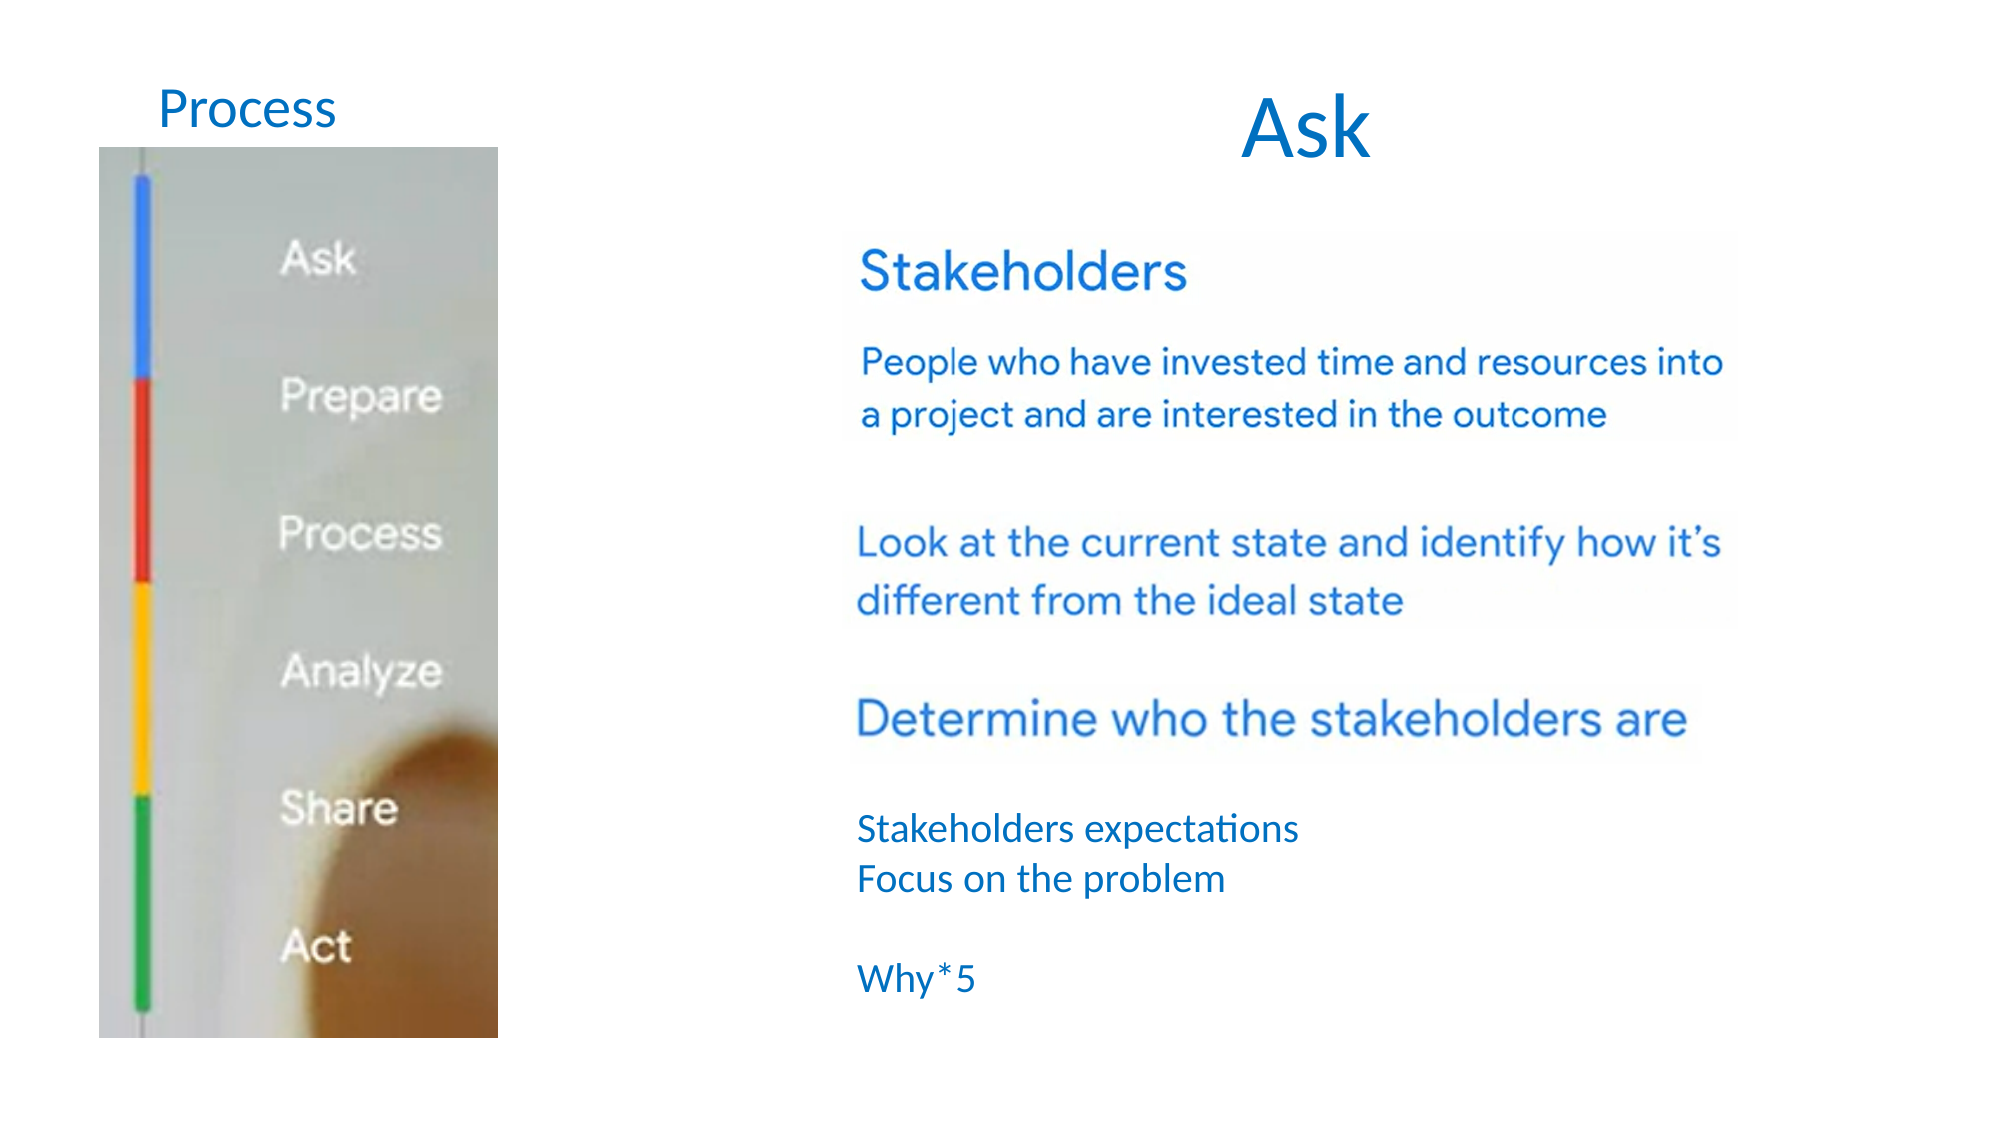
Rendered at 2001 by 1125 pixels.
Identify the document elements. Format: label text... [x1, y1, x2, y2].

text_box Process [143, 61, 917, 146]
picture [99, 147, 498, 1038]
text_box Ask [1226, 57, 1528, 183]
picture [850, 684, 1702, 764]
picture [842, 511, 1738, 629]
text_box Stakeholders expectations Focus on the problem Why*5 [842, 792, 1658, 1008]
picture [842, 231, 1738, 441]
